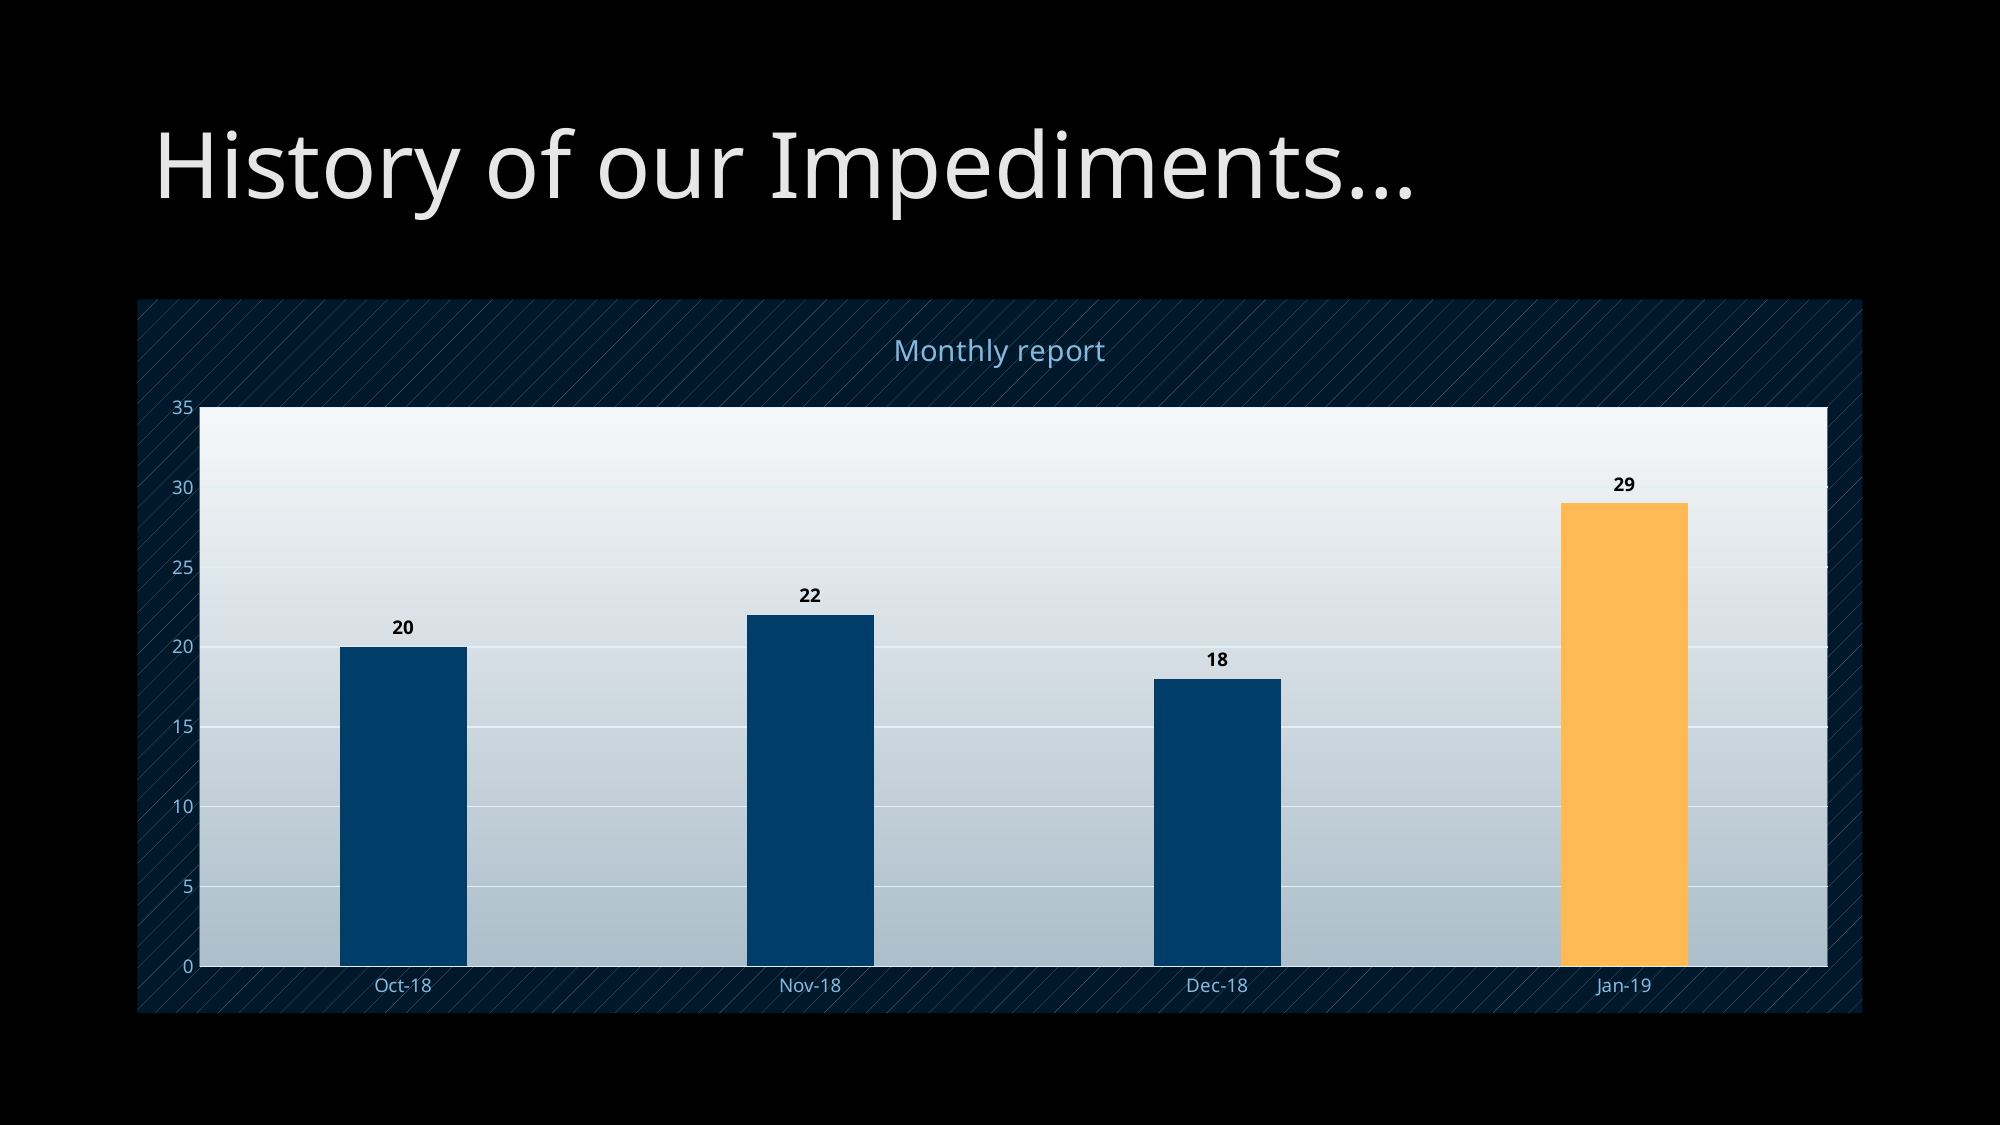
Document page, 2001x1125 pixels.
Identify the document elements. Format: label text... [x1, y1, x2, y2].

title History of our Impediments… [137, 59, 1863, 278]
chart [137, 299, 1863, 1014]
